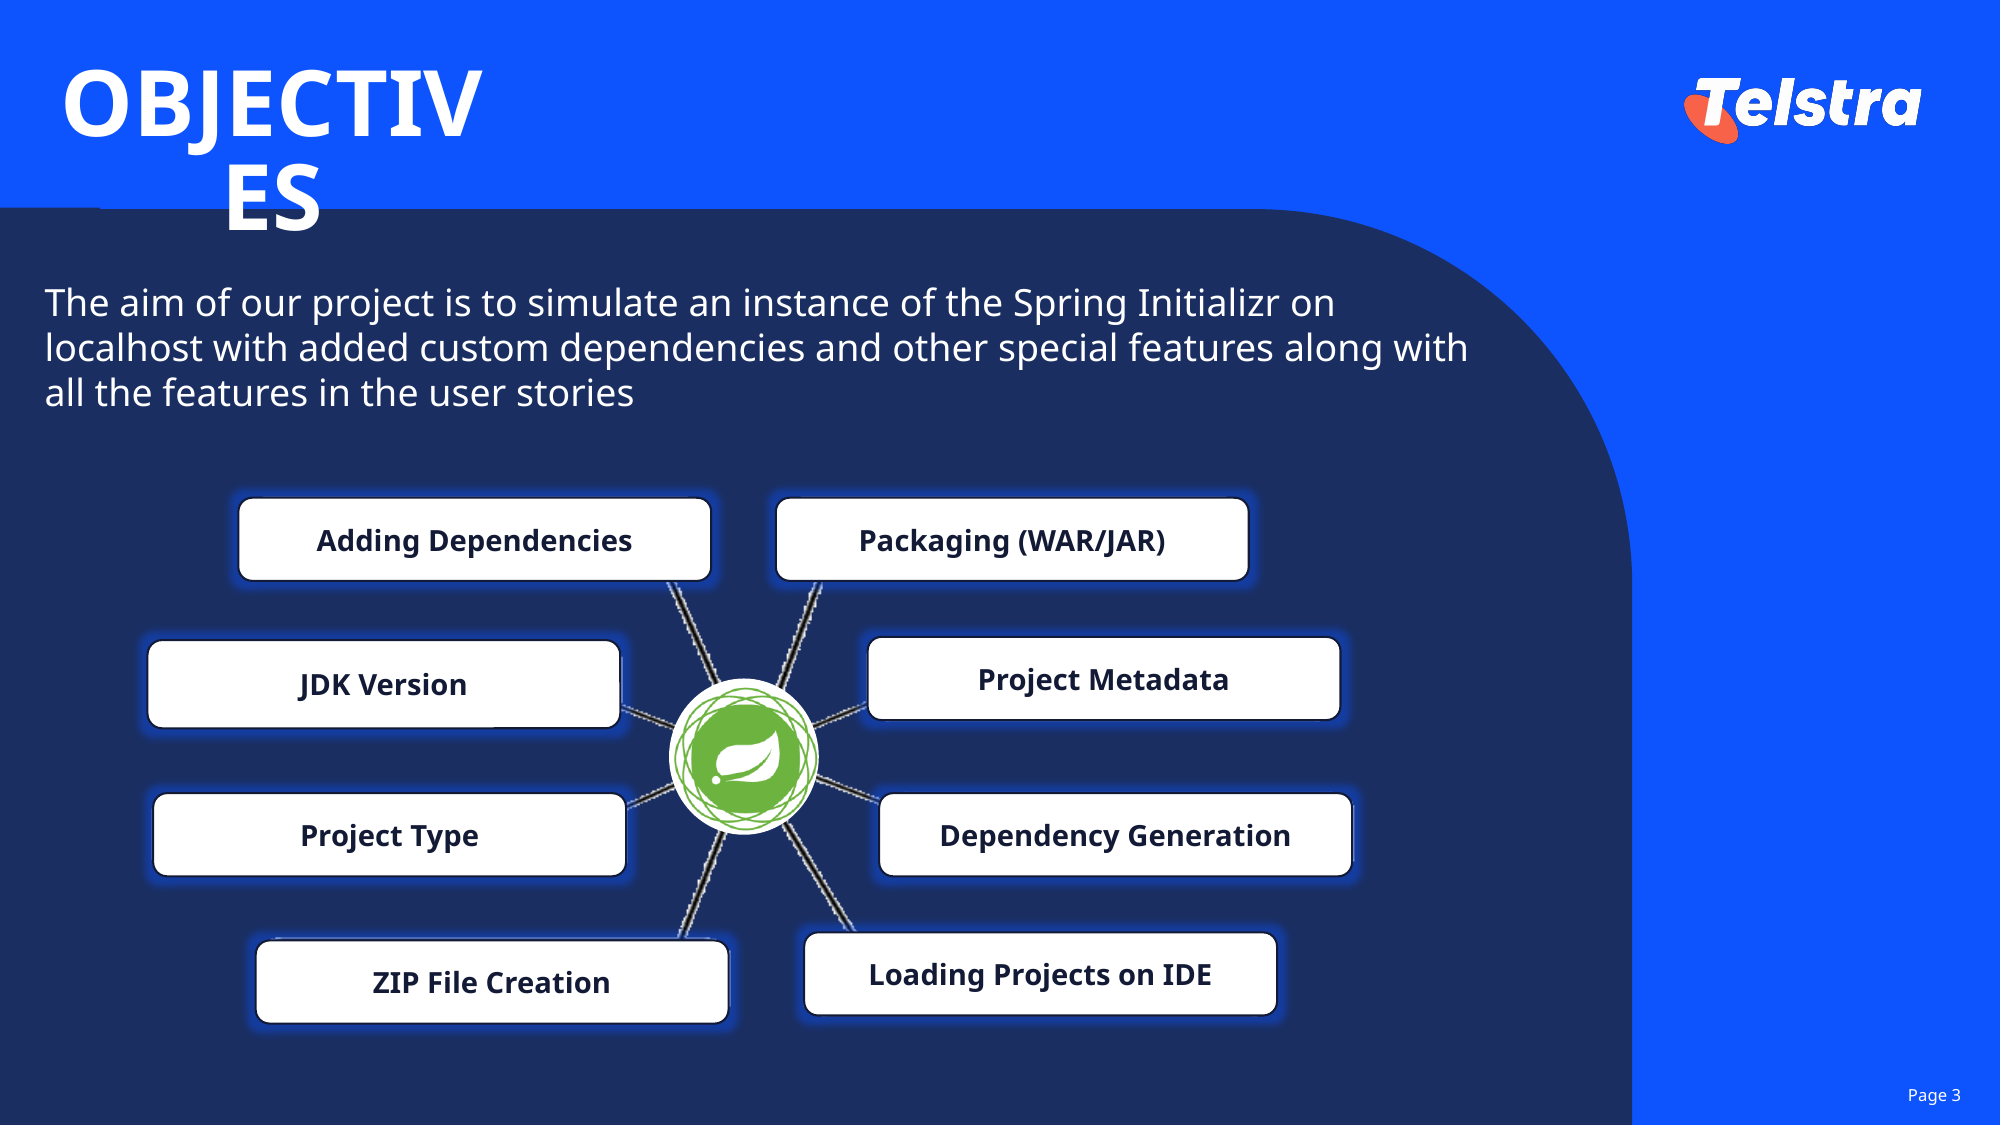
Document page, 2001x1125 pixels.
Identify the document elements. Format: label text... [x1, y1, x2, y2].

picture [1684, 78, 1922, 144]
picture [110, 446, 1378, 1064]
list OBJECTIVES [36, 61, 509, 158]
text_box The aim of our project is to simulate an instance of the Spring Initializr on localhost with added custom dependencies and other special features along with all the features in the user stories [29, 271, 1489, 422]
text_box Page 3 [1907, 1084, 1973, 1125]
